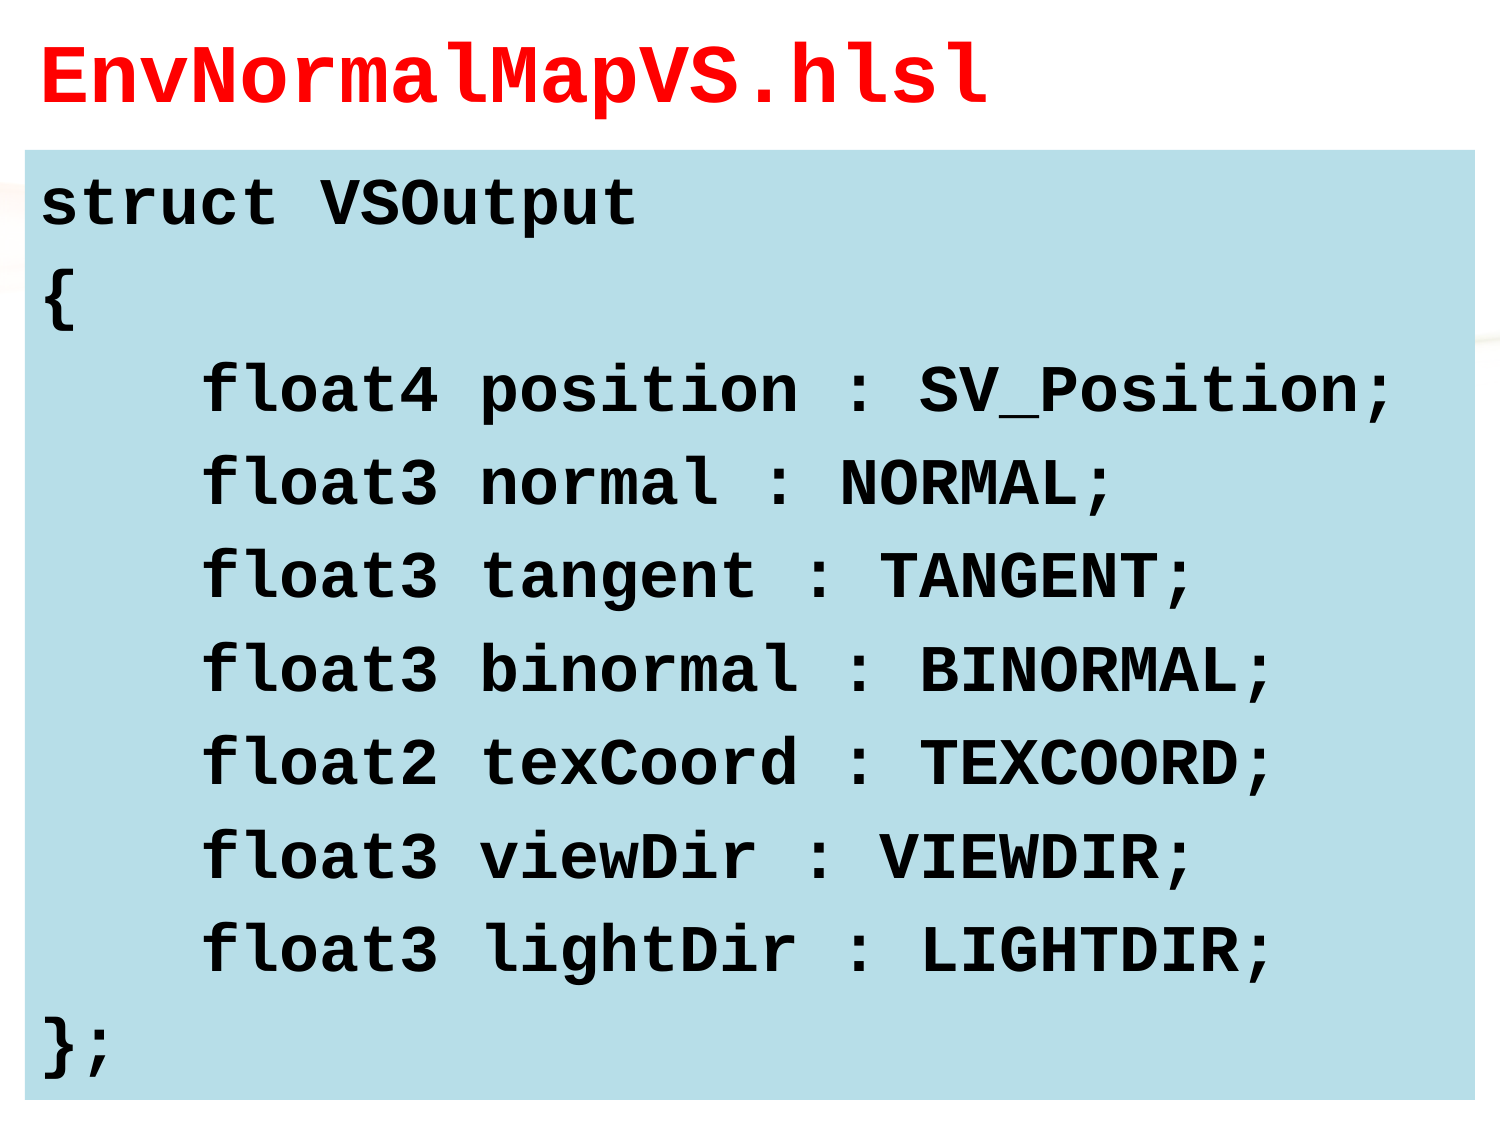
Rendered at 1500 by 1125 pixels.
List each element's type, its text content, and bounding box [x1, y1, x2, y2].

list struct VSOutput { float4 position : SV_Position; float3 normal : NORMAL; float3 tangent : TANGENT; float3 binormal : BINORMAL; float2 texCoord : TEXCOORD; float3 viewDir : VIEWDIR; float3 lightDir : LIGHTDIR; }; [24, 149, 1475, 1100]
title EnvNormalMapVS.hlsl [24, 12, 1475, 125]
